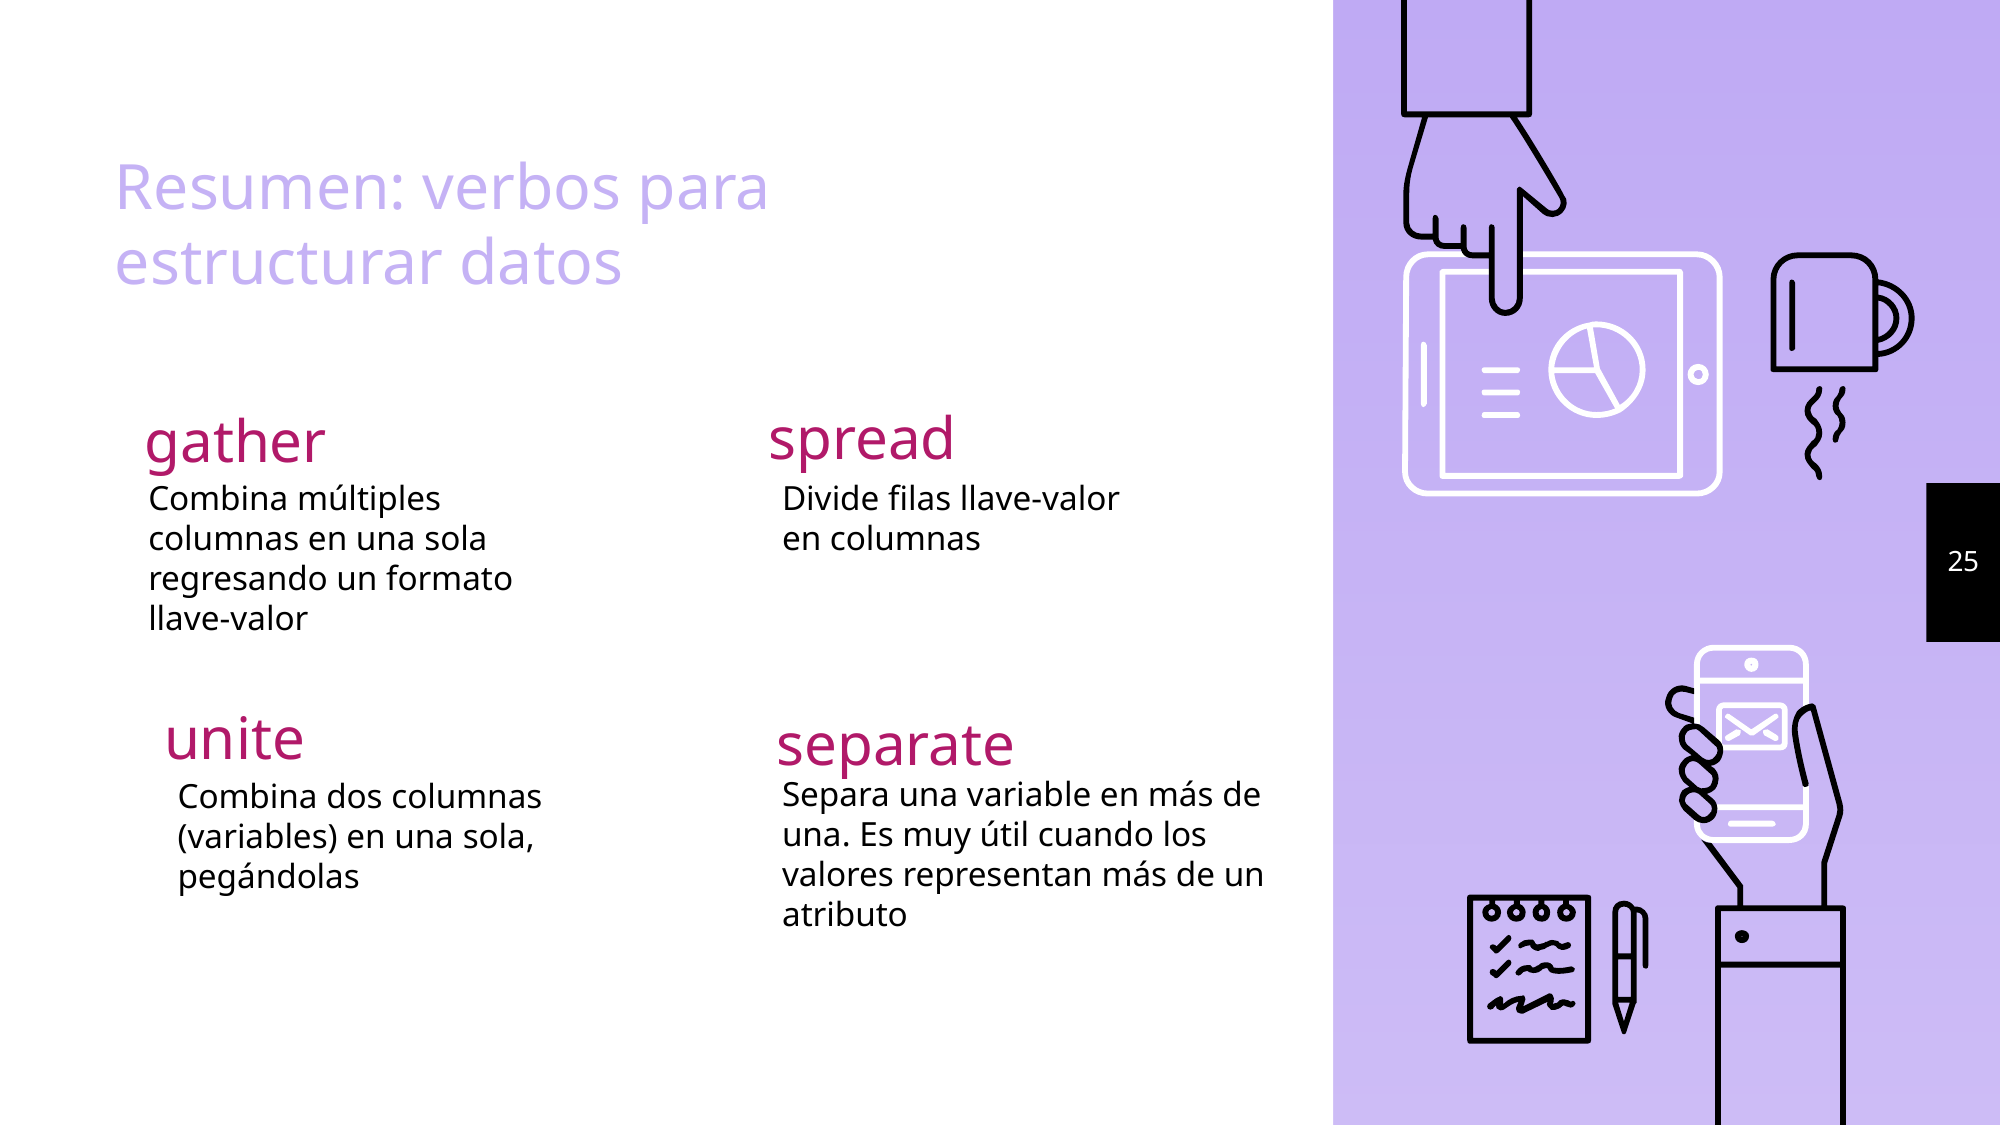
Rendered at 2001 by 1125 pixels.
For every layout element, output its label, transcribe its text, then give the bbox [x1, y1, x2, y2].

slide_number 25 [1926, 482, 2000, 642]
text_box gather [129, 397, 493, 482]
list Combina dos columnas (variables) en una sola, pegándolas [129, 760, 589, 920]
list Combina múltiples columnas en una sola regresando un formato llave-valor [99, 462, 589, 662]
text_box separate [761, 699, 1125, 785]
title Resumen: verbos para estructurar datos [99, 128, 1032, 316]
text_box unite [149, 693, 513, 779]
text_box Separa una variable en más de una. Es muy útil cuando los valores representan más de un atributo [733, 758, 1306, 918]
list Divide filas llave-valor en columnas [733, 462, 1138, 603]
text_box spread [754, 393, 1117, 479]
